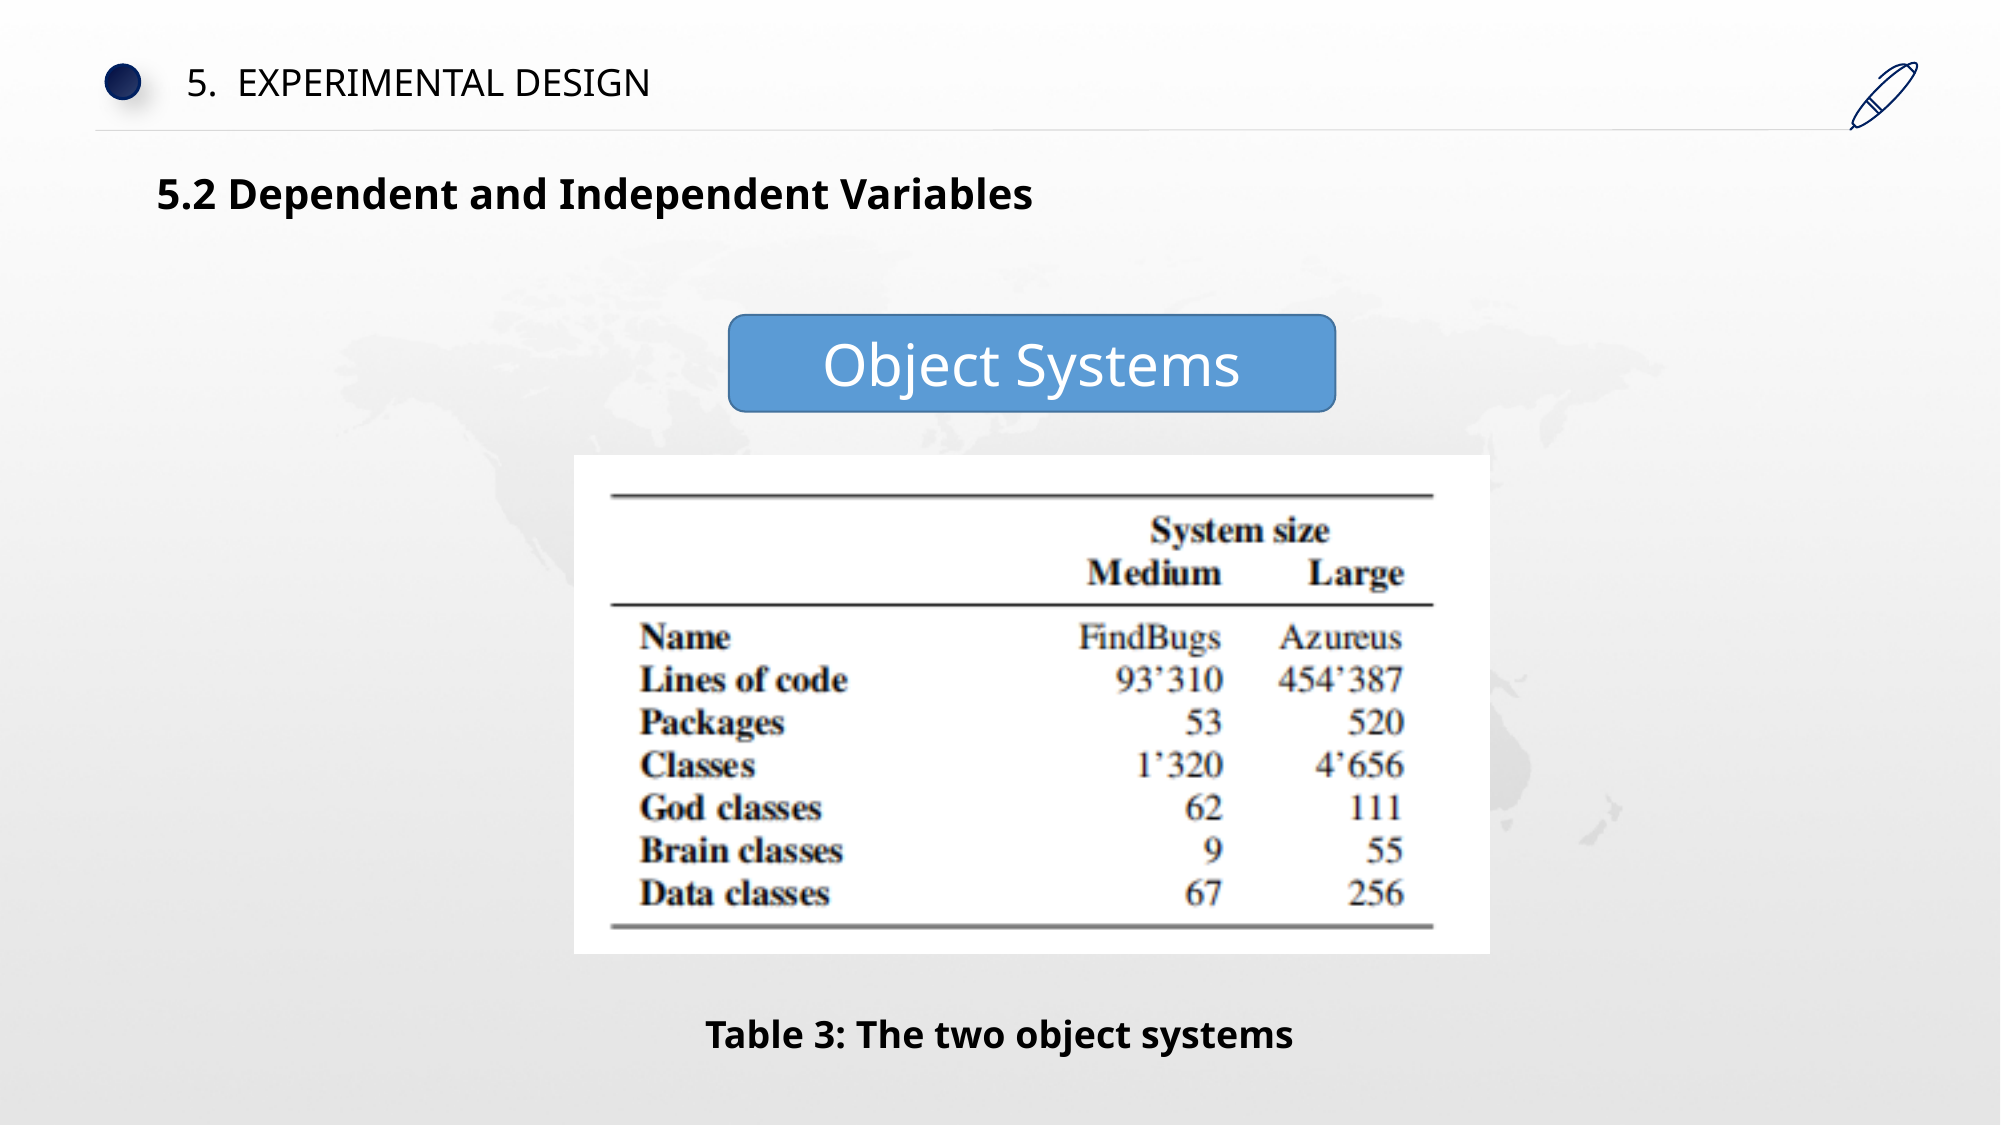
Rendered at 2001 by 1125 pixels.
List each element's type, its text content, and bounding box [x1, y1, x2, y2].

picture [0, 0, 2001, 1125]
text_box Table 3: The two object systems [0, 1003, 2000, 1064]
text_box 5.2 Dependent and Independent Variables [141, 160, 1049, 225]
text_box Object Systems [727, 313, 1337, 413]
text_box [1851, 62, 1918, 130]
text_box 5. EXPERIMENTAL DESIGN [161, 51, 667, 112]
text_box [105, 63, 141, 100]
